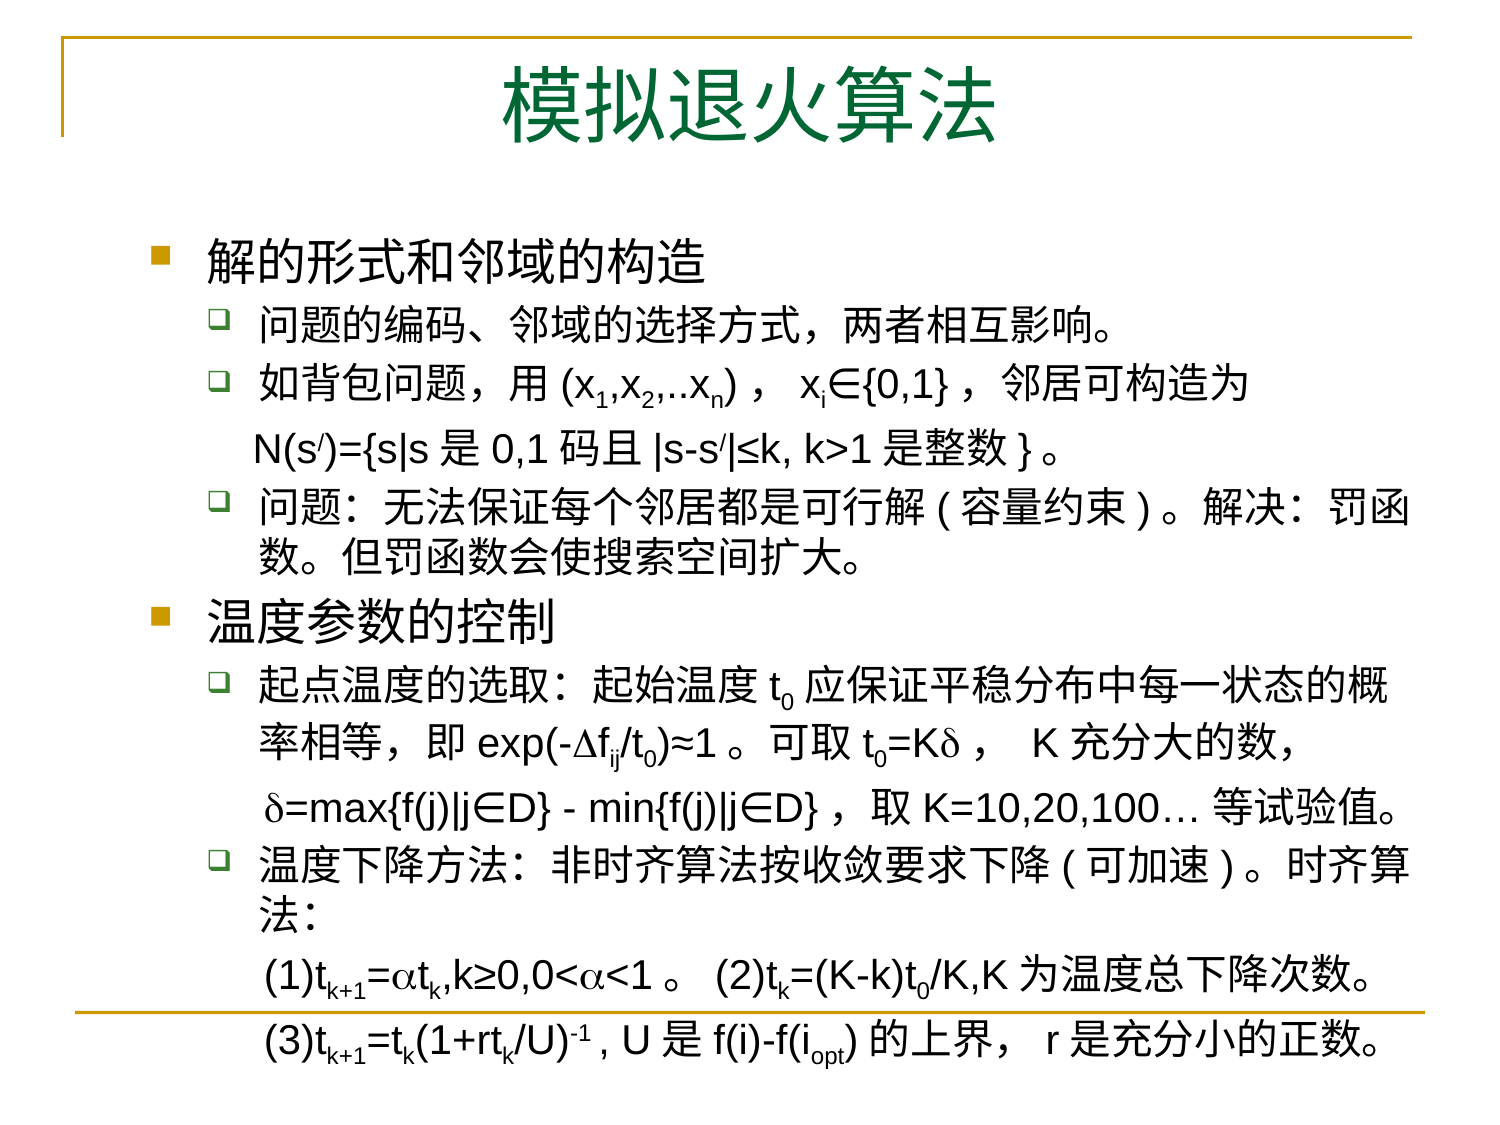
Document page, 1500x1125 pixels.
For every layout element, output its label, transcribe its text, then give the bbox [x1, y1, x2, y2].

list 解的形式和邻域的构造 问题的编码、邻域的选择方式，两者相互影响。 如背包问题，用(x1,x2,..xn)，xi∈{0,1}，邻居可构造为 N(s/)={s|s是0,1码且|s-s/|≤k, k>1是整数}。 问题：无法保证每个邻居都是可行解(容量约束)。解决：罚函数。但罚函数会使搜索空间扩大。 温度参数的控制 起点温度的选取：起始温度t0应保证平稳分布中每一状态的概率相等，即exp(-fij/t0)≈1。可取t0=K， K充分大的数， =max{f(j)|j∈D} - min{f(j)|j∈D}，取K=10,20,100…等试验值。 温度下降方法：非时齐算法按收敛要求下降(可加速)。时齐算法： (1)tk+1=tk,k≥0,0<<1。(2)tk=(K-k)t0/K,K为温度总下降次数。 (3)tk+1=tk(1+rtk/U)-1 , U是f(i)-f(iopt)的上界，r是充分小的正数。 [23, 222, 1430, 1006]
title 模拟退火算法 [74, 45, 1426, 222]
